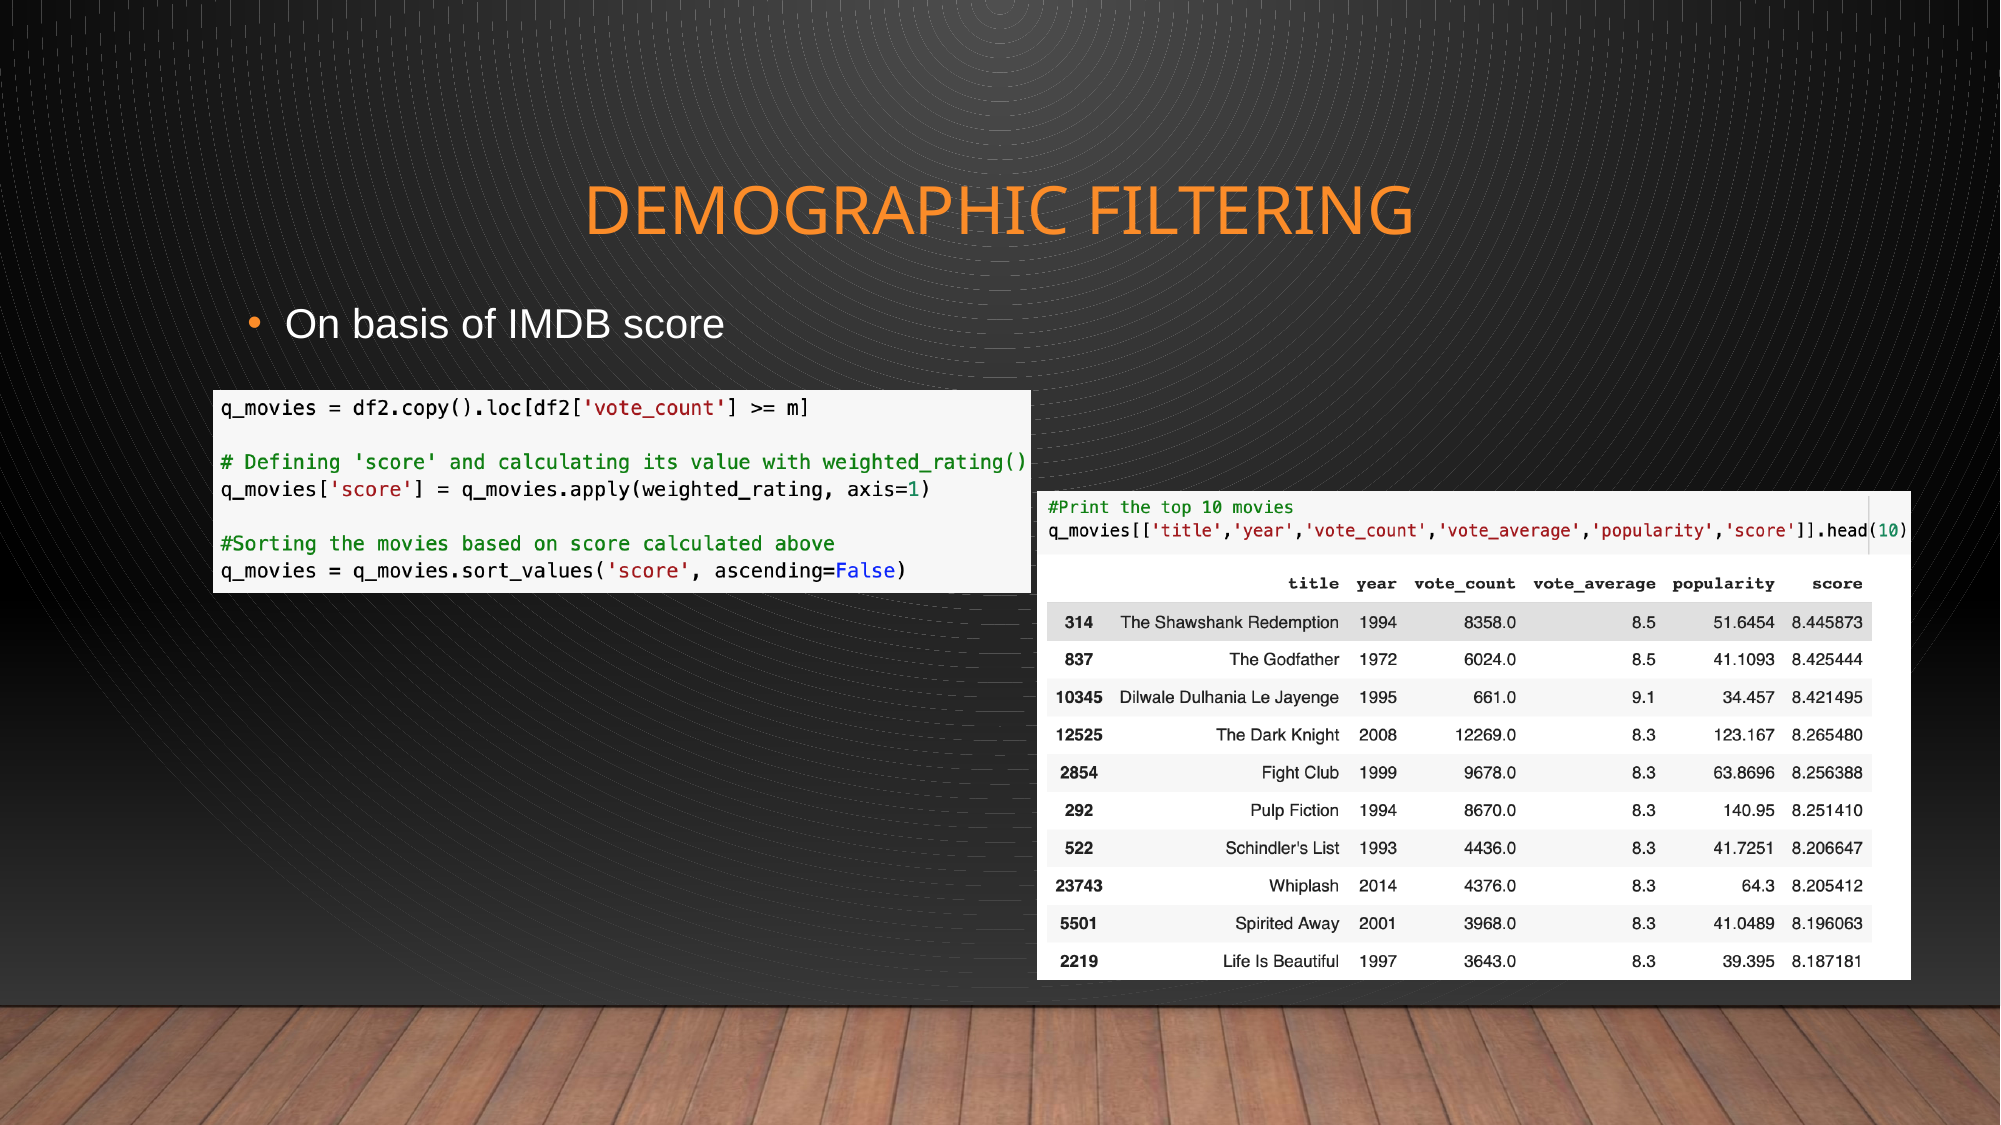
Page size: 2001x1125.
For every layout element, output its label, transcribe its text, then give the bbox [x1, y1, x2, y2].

picture [0, 1005, 2000, 1125]
list On basis of IMDB score [232, 279, 1143, 846]
picture [1037, 491, 1911, 980]
title Demographic Filtering [467, 127, 1533, 300]
picture [213, 389, 1031, 594]
